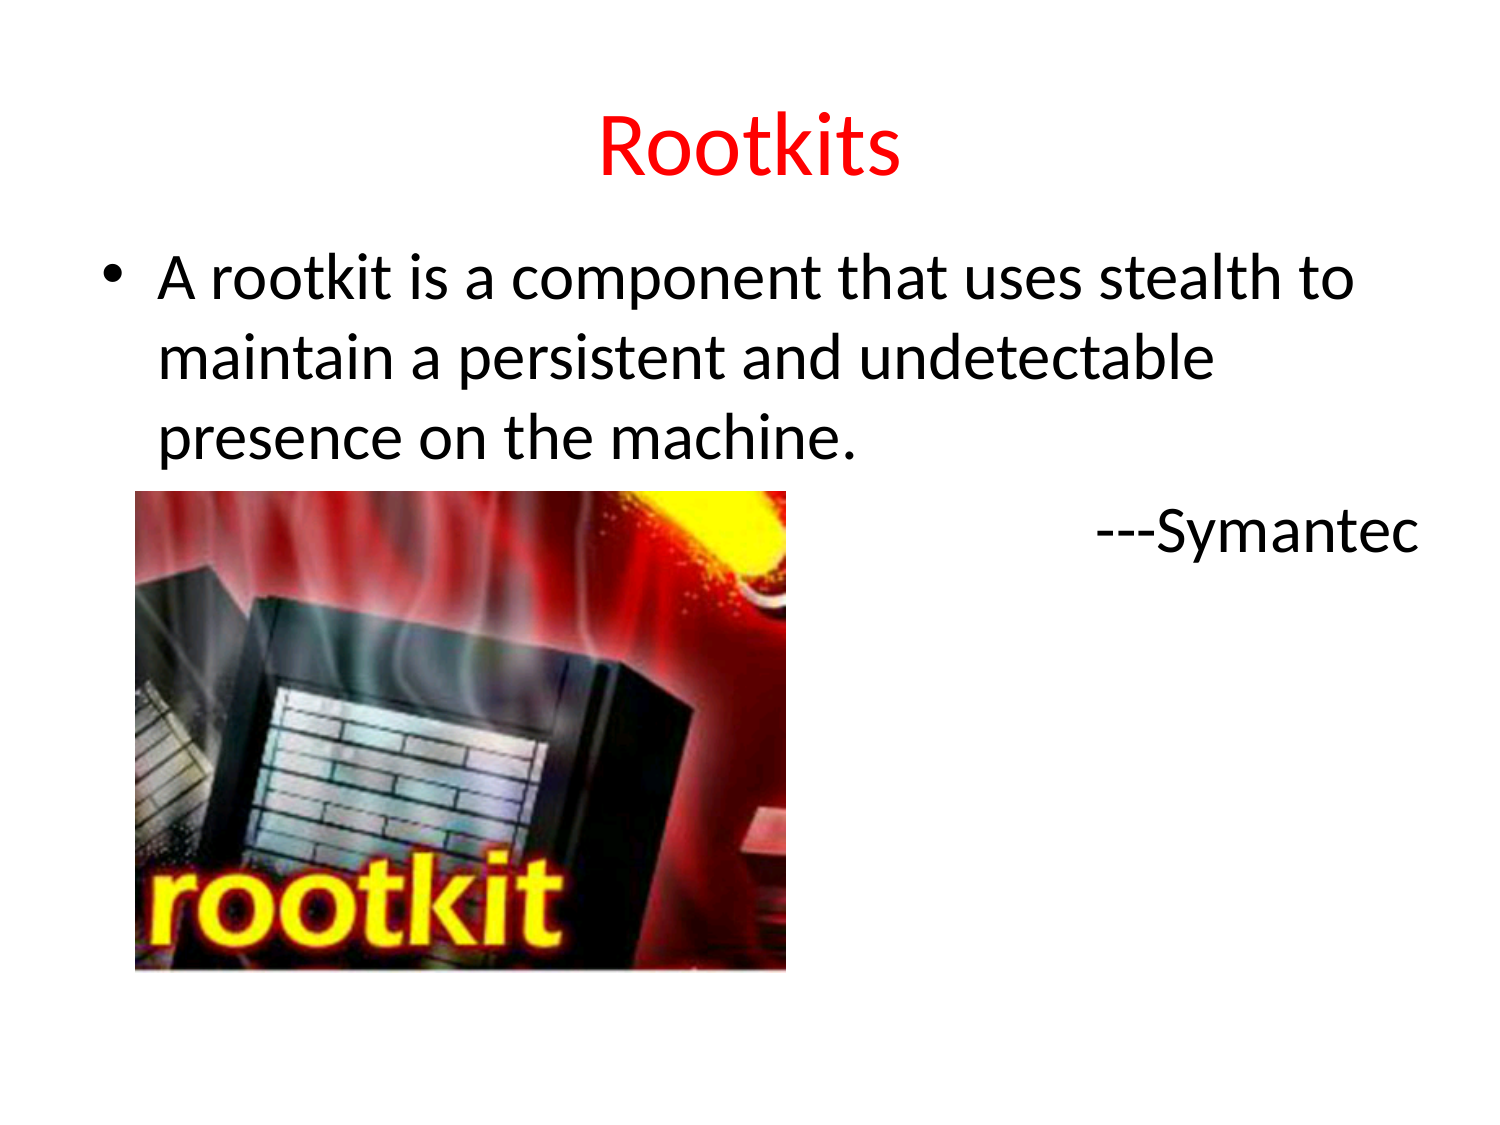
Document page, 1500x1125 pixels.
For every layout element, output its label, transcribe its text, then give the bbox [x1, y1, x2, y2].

list A rootkit is a component that uses stealth to maintain a persistent and undetectable presence on the machine. ---Symantec [86, 224, 1436, 575]
title Rootkits [75, 45, 1425, 233]
picture [135, 491, 786, 973]
